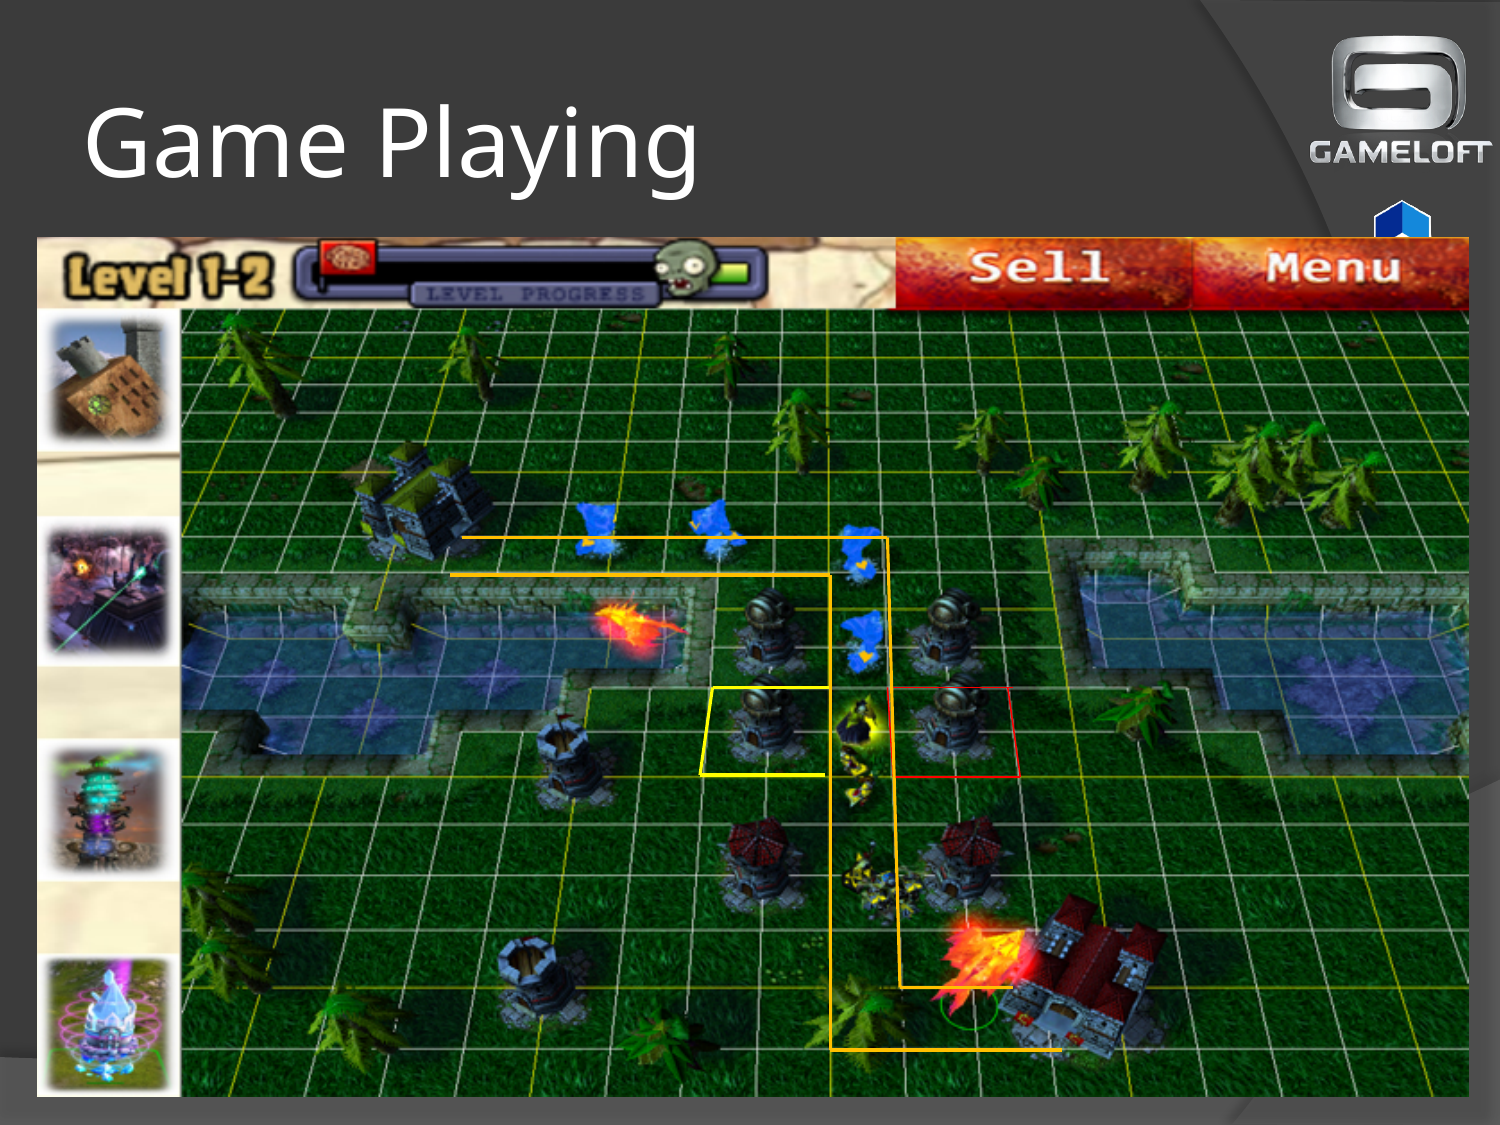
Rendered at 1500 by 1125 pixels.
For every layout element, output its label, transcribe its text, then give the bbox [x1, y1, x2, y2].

title Game Playing [75, 45, 1300, 229]
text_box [449, 537, 1063, 1051]
picture [1345, 199, 1459, 230]
picture [1303, 24, 1500, 176]
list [37, 237, 1470, 1097]
